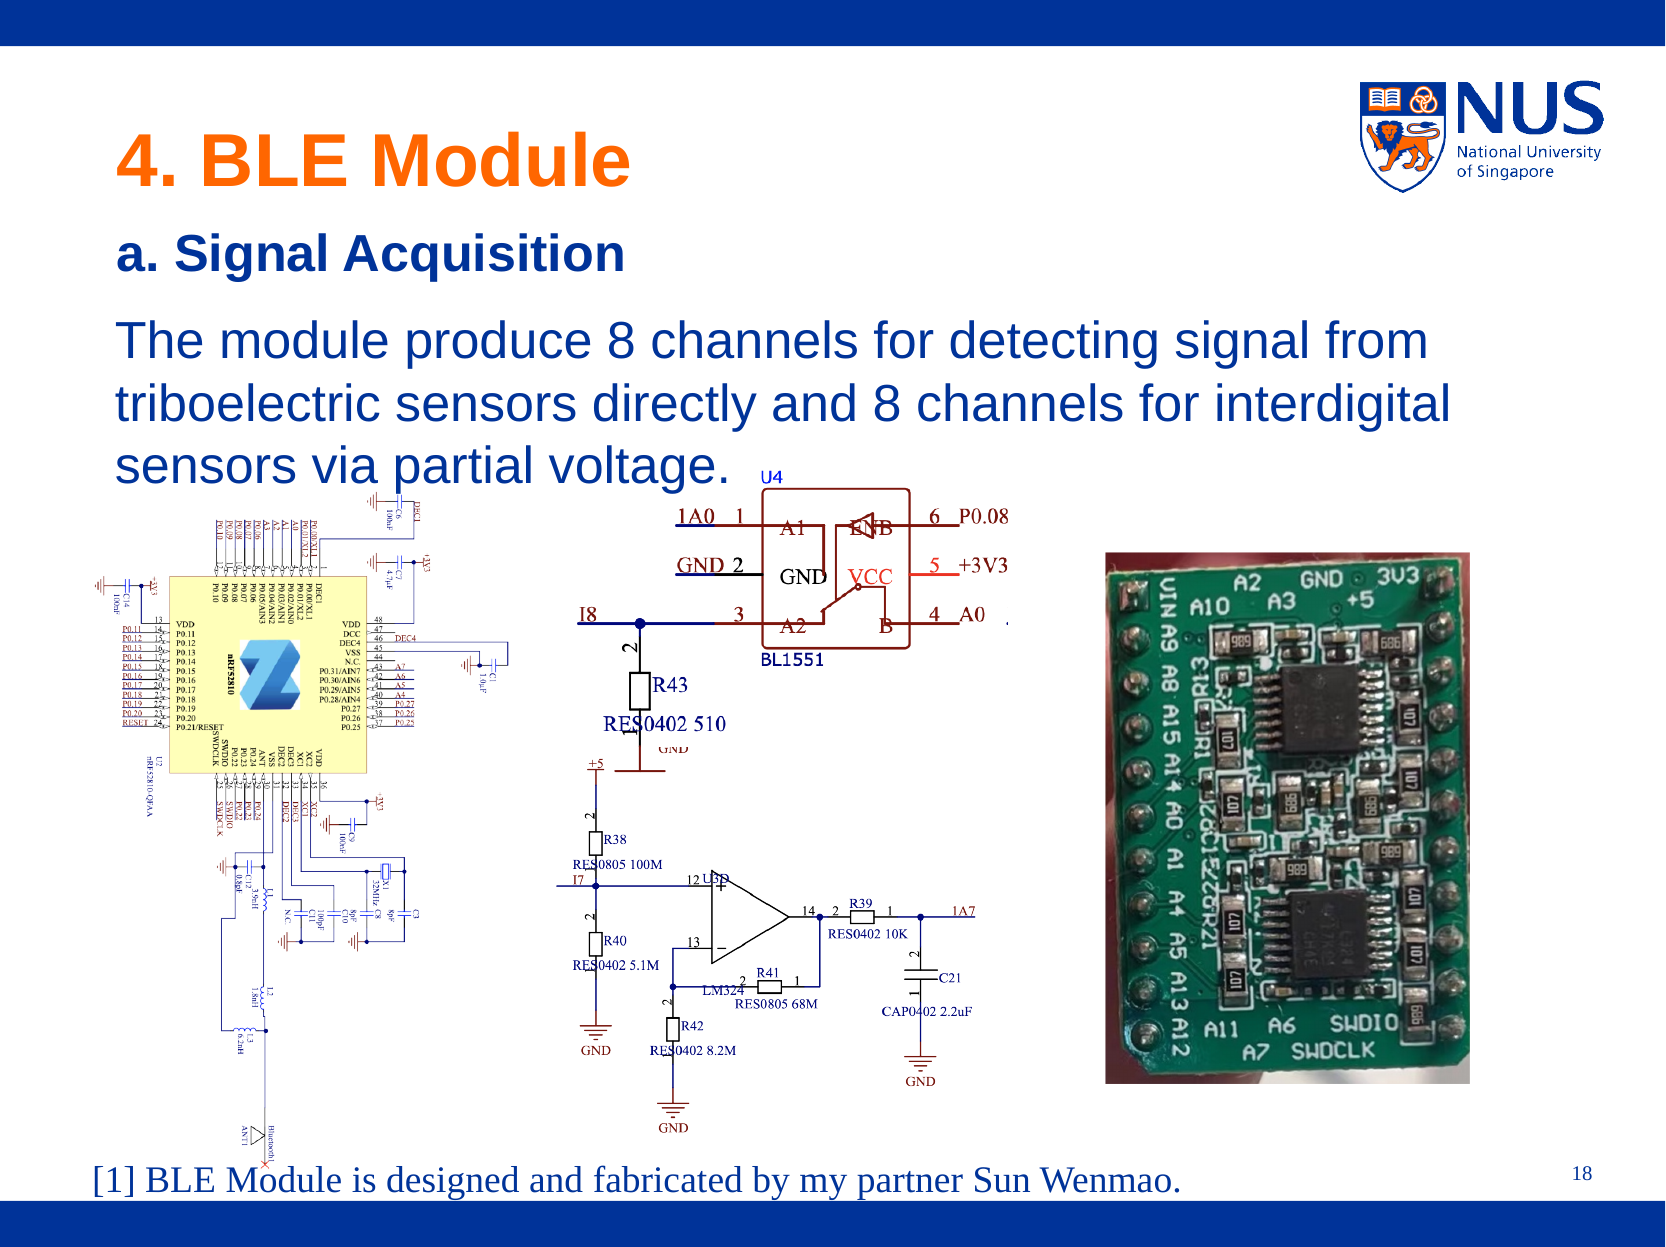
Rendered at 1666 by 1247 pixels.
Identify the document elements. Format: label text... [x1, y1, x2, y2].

picture [0, 461, 1008, 1147]
text_box a. Signal Acquisition [99, 210, 1183, 291]
picture [1021, 553, 1554, 1084]
text_box [1] BLE Module is designed and fabricated by my partner Sun Wenmao. [77, 1147, 1392, 1207]
list The module produce 8 channels for detecting signal from triboelectric sensors directly and 8 channels for interdigital sensors via partial voltage. [98, 297, 1515, 559]
slide_number 18 [1262, 1150, 1610, 1235]
picture [1350, 70, 1615, 201]
title 4. BLE Module [100, 52, 1288, 261]
